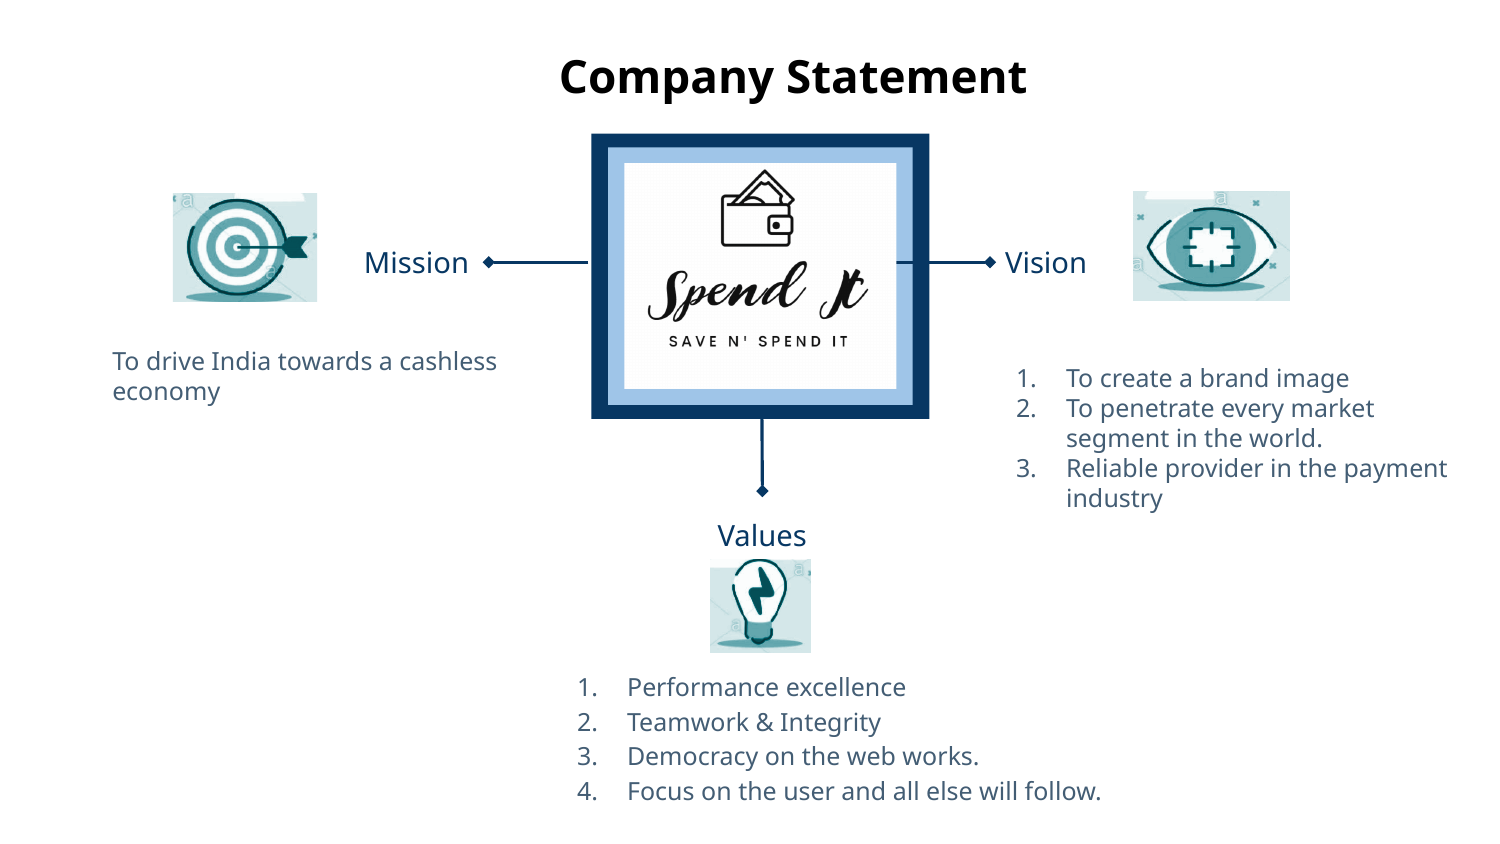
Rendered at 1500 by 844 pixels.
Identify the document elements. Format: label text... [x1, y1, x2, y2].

picture [710, 559, 811, 653]
text_box [591, 133, 930, 419]
text_box Performance excellence Teamwork & Integrity Democracy on the web works. Focus on the user and all else will follow. [537, 652, 1157, 815]
picture [1133, 191, 1290, 301]
picture [624, 163, 897, 389]
text_box To create a brand image To penetrate every market segment in the world. Reliable provider in the payment industry [976, 347, 1491, 605]
picture [172, 193, 318, 303]
text_box Company Statement [471, 32, 1115, 118]
text_box Vision [990, 228, 1128, 296]
text_box To drive India towards a cashless economy [97, 330, 531, 440]
text_box Values [644, 502, 880, 569]
text_box Mission [322, 228, 485, 296]
text_box [608, 147, 913, 405]
